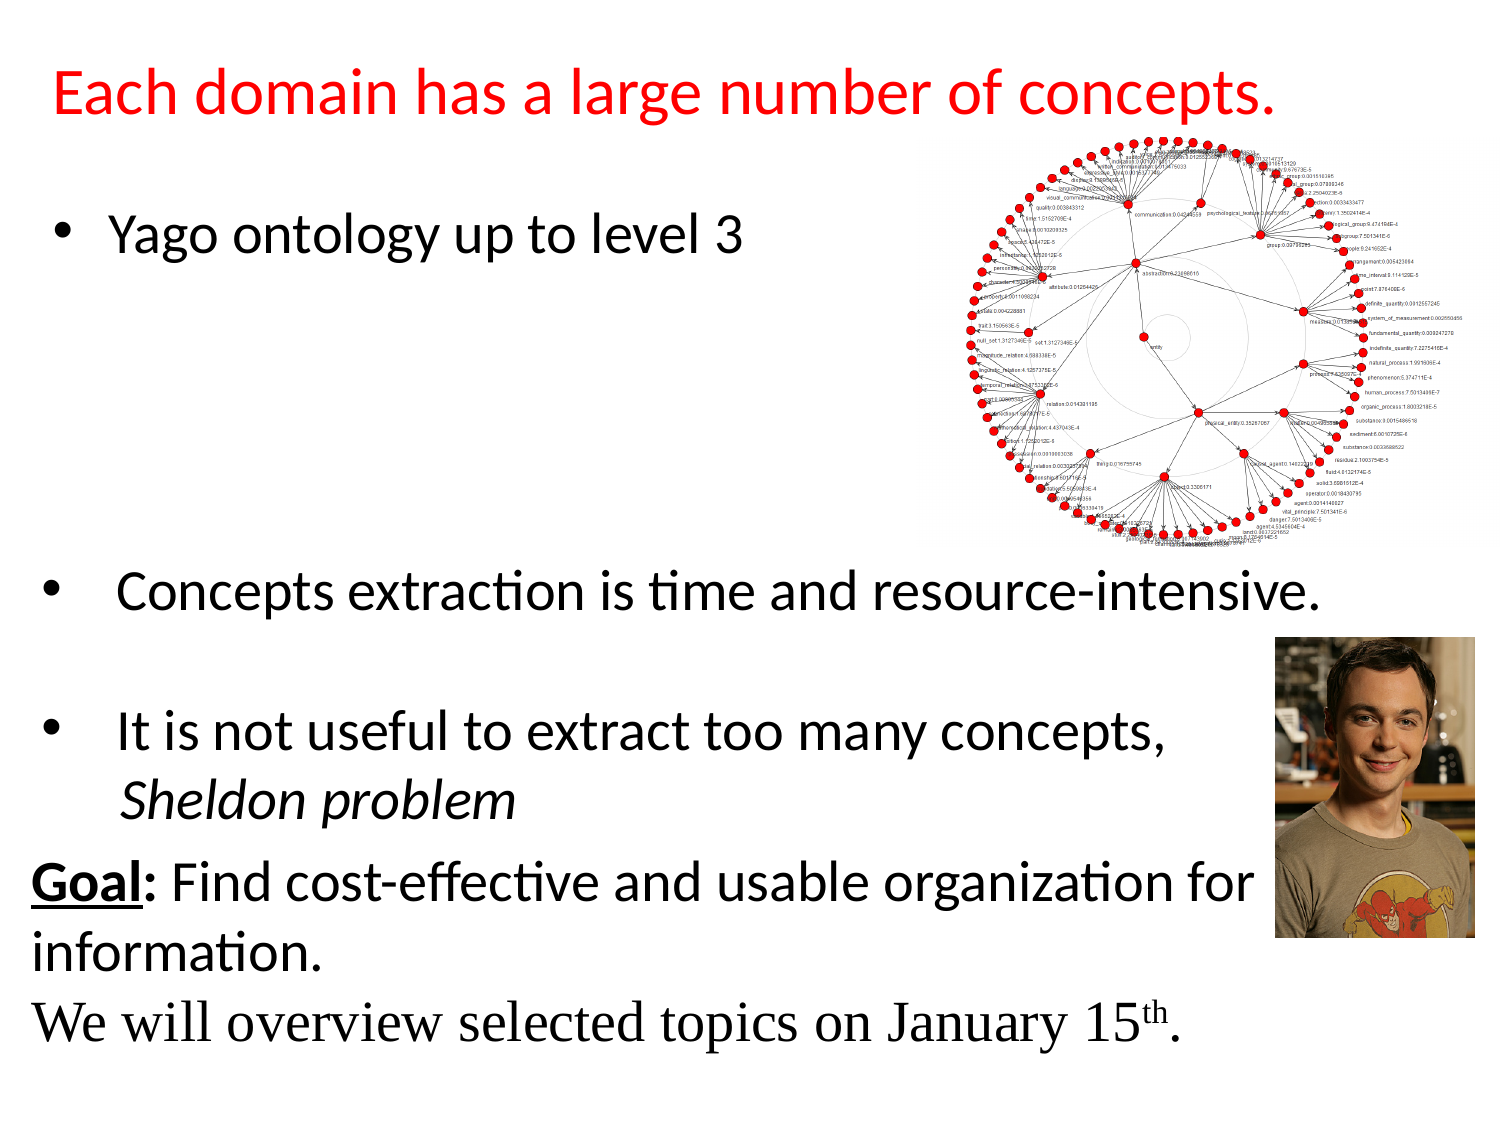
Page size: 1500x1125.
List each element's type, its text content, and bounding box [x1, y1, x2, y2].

picture [1274, 636, 1476, 938]
picture [916, 137, 1500, 547]
title Each domain has a large number of concepts. [37, 12, 1500, 163]
text_box Concepts extraction is time and resource-intensive. It is not useful to extract too many concepts, Sheldon problem [26, 537, 1500, 835]
list Yago ontology up to level 3 [37, 187, 911, 537]
text_box Goal: Find cost-effective and usable organization for information. We will overview selected topics on January 15th. [0, 835, 1500, 1125]
